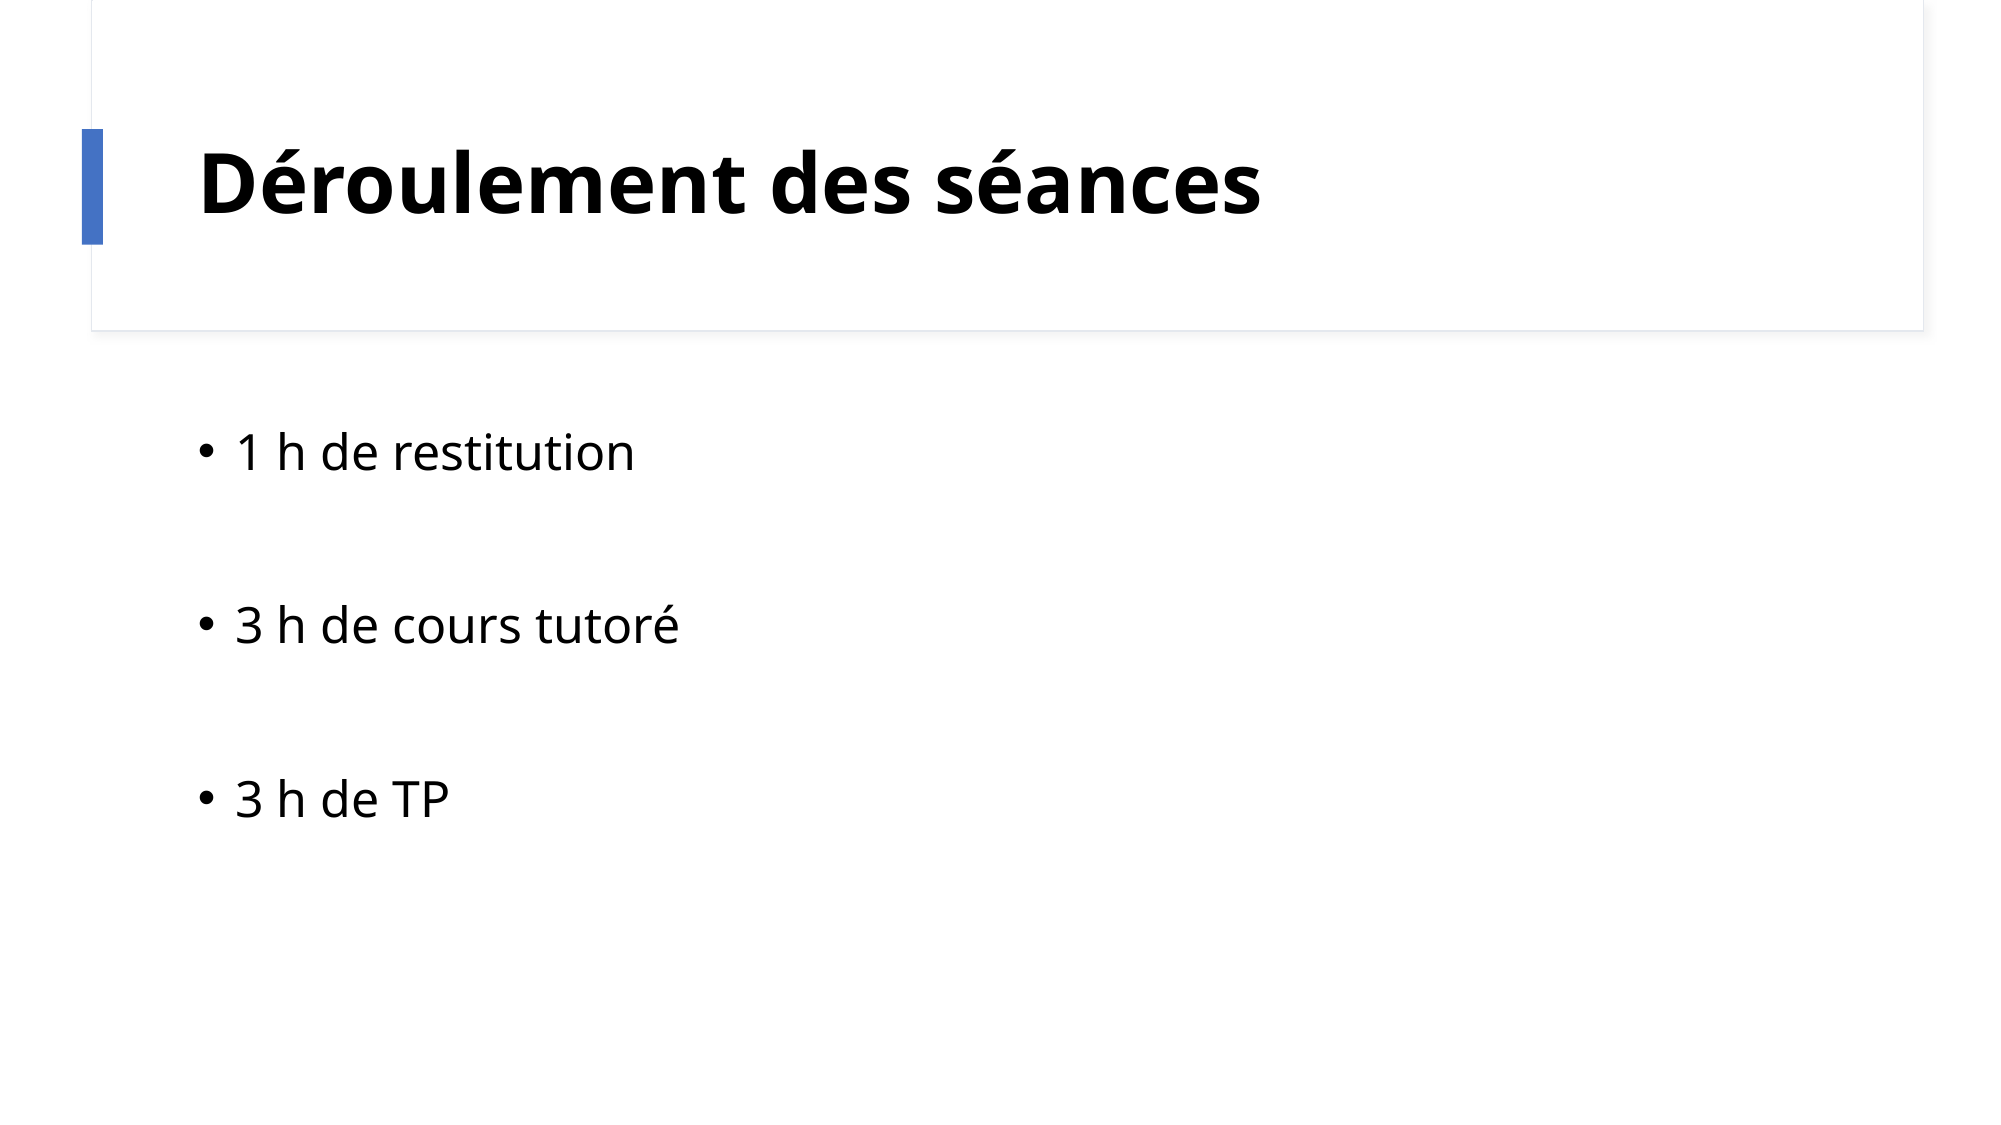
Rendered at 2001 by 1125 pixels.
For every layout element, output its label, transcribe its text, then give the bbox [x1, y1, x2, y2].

title Déroulement des séances [183, 90, 1851, 284]
list 1 h de restitution 3 h de cours tutoré 3 h de TP [183, 406, 1851, 1013]
